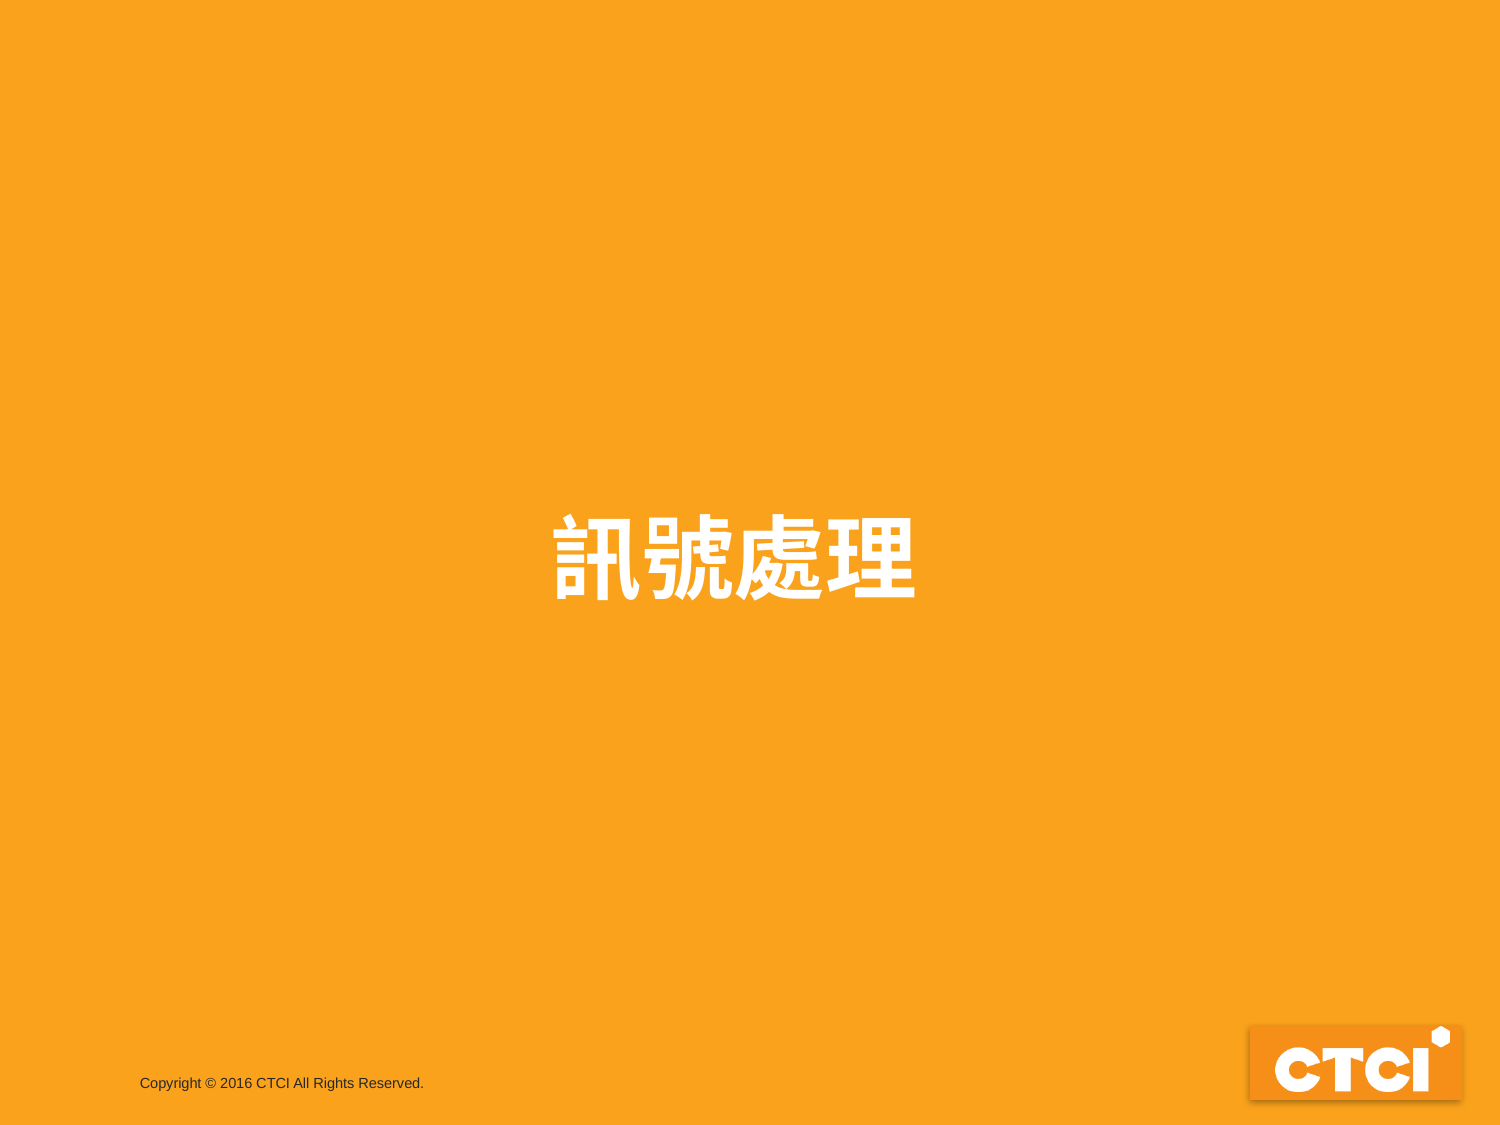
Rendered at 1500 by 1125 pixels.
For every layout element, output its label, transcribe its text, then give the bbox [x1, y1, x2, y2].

picture [1275, 1024, 1450, 1092]
list 訊號處理 [535, 482, 953, 615]
